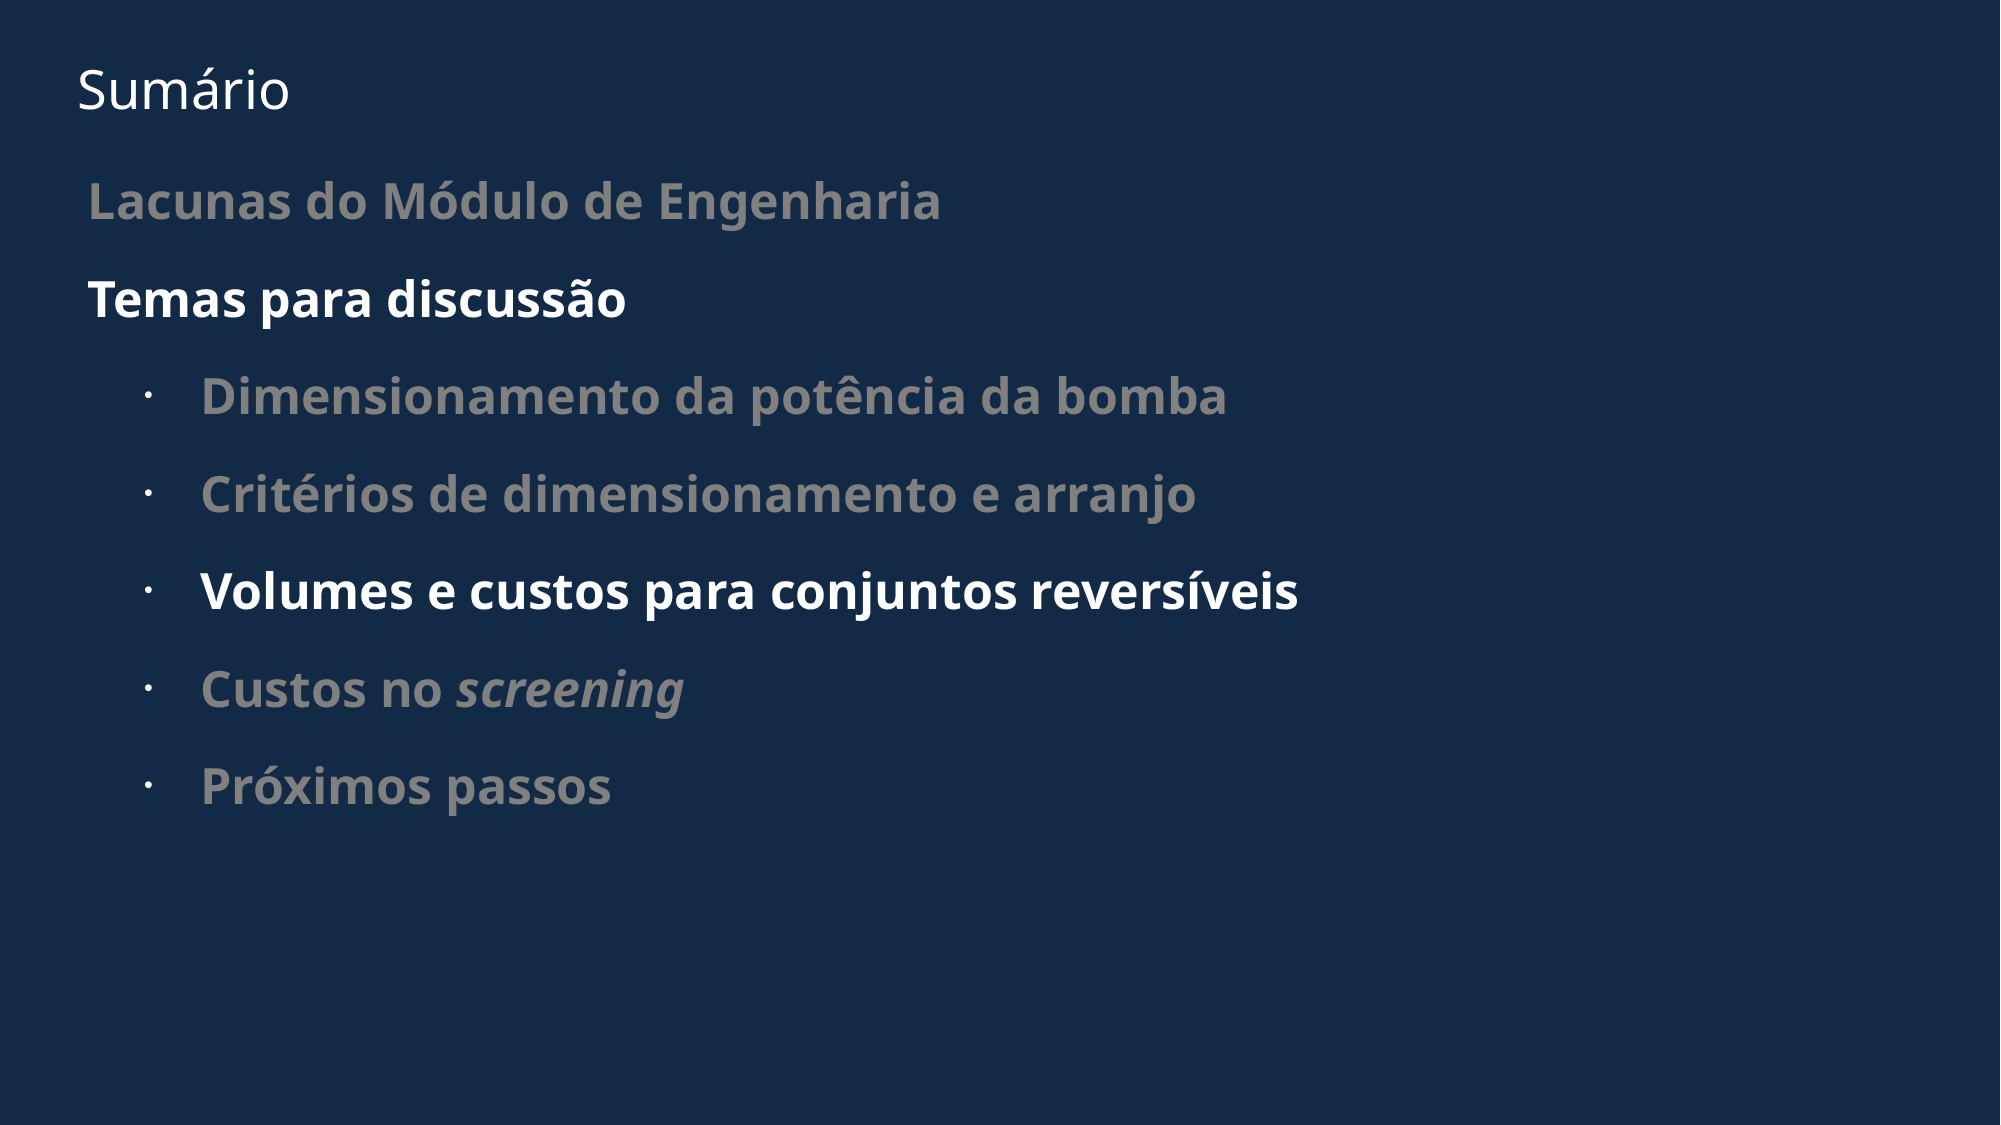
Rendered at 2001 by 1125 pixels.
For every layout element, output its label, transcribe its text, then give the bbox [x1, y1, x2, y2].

list Lacunas do Módulo de Engenharia Temas para discussão Dimensionamento da potência da bomba Critérios de dimensionamento e arranjo Volumes e custos para conjuntos reversíveis Custos no screening Próximos passos [62, 162, 1926, 1076]
title Sumário [62, 37, 1926, 138]
